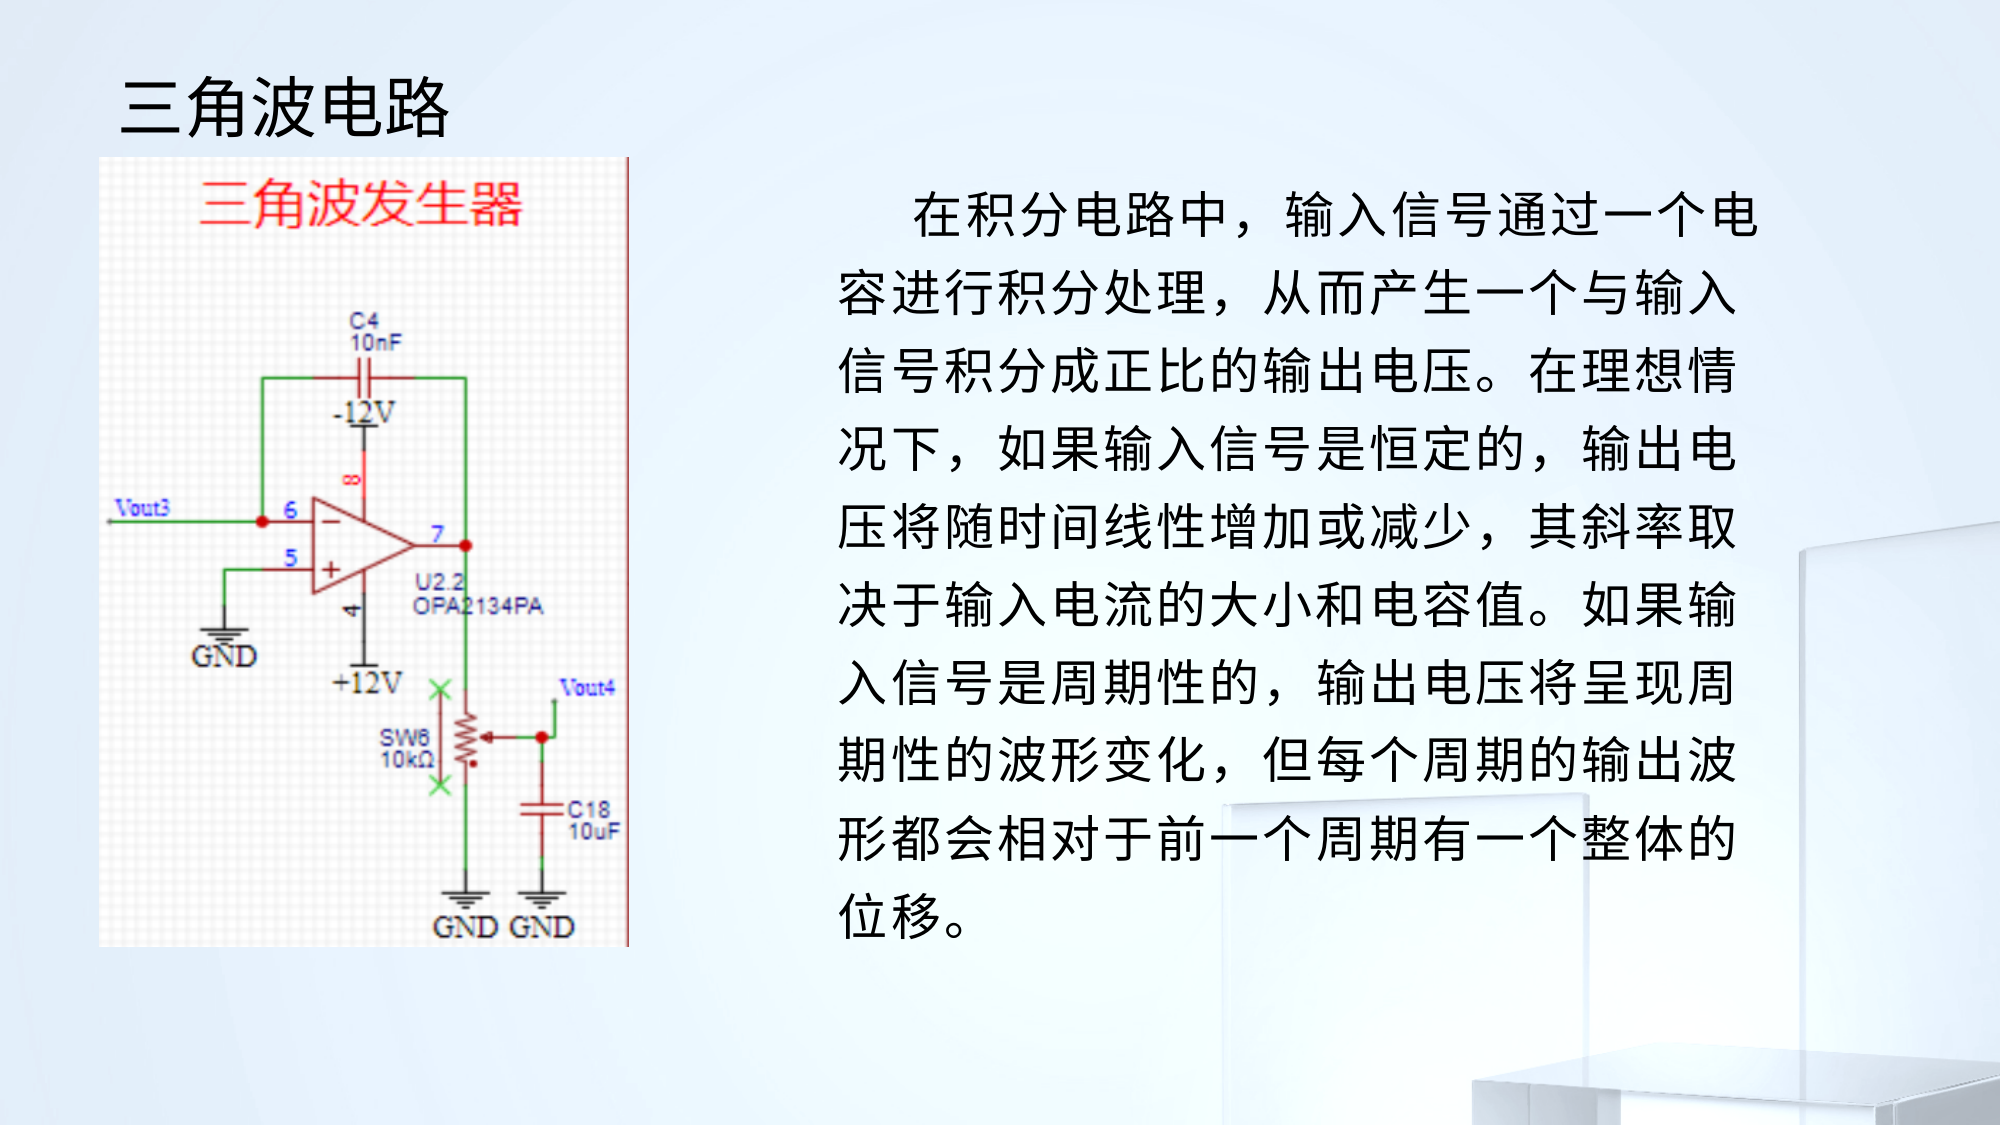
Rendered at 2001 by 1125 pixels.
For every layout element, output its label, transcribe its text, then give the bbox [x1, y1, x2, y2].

picture [99, 157, 629, 947]
title 三角波电路 [99, 52, 1900, 147]
list 在积分电路中，输入信号通过一个电容进行积分处理，从而产生一个与输入信号积分成正比的输出电压。在理想情况下，如果输入信号是恒定的，输出电压将随时间线性增加或减少，其斜率取决于输入电流的大小和电容值。如果输入信号是周期性的，输出电压将呈现周期性的波形变化，但每个周期的输出波形都会相对于前一个周期有一个整体的位移。 [822, 157, 1798, 965]
